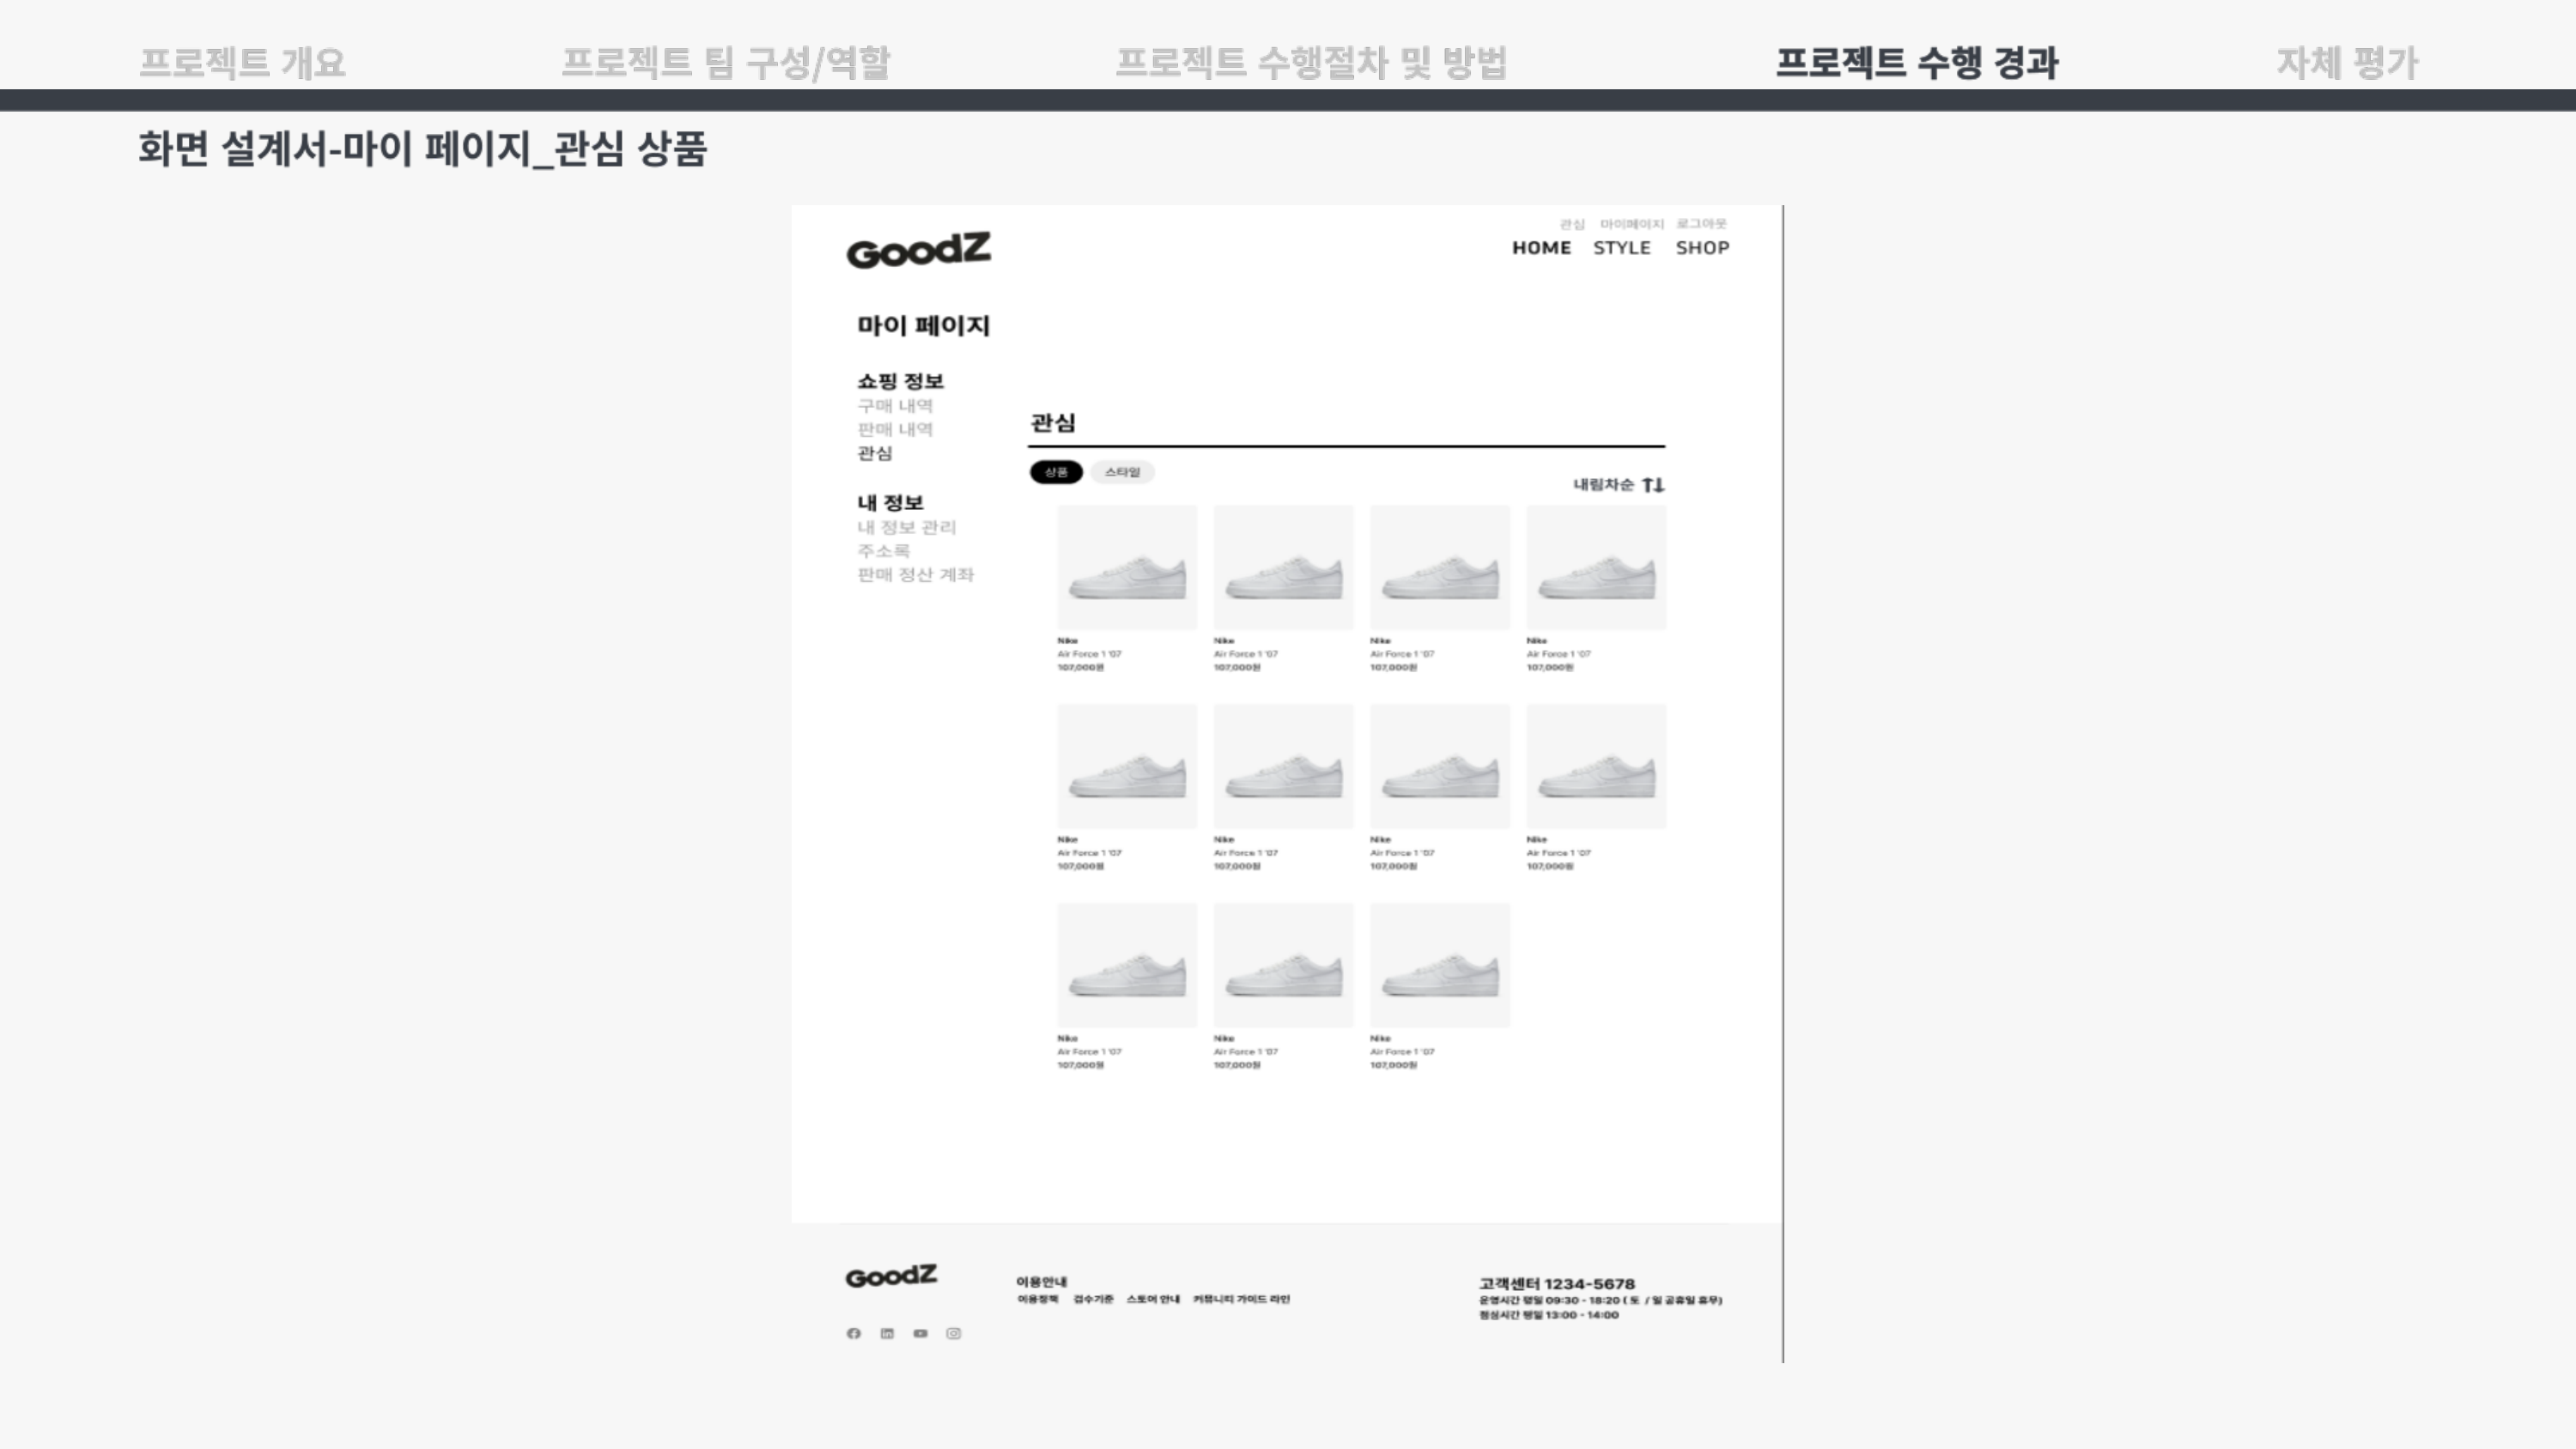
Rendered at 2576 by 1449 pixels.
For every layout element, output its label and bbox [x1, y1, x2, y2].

picture [0, 24, 2576, 267]
picture [792, 205, 1784, 1363]
